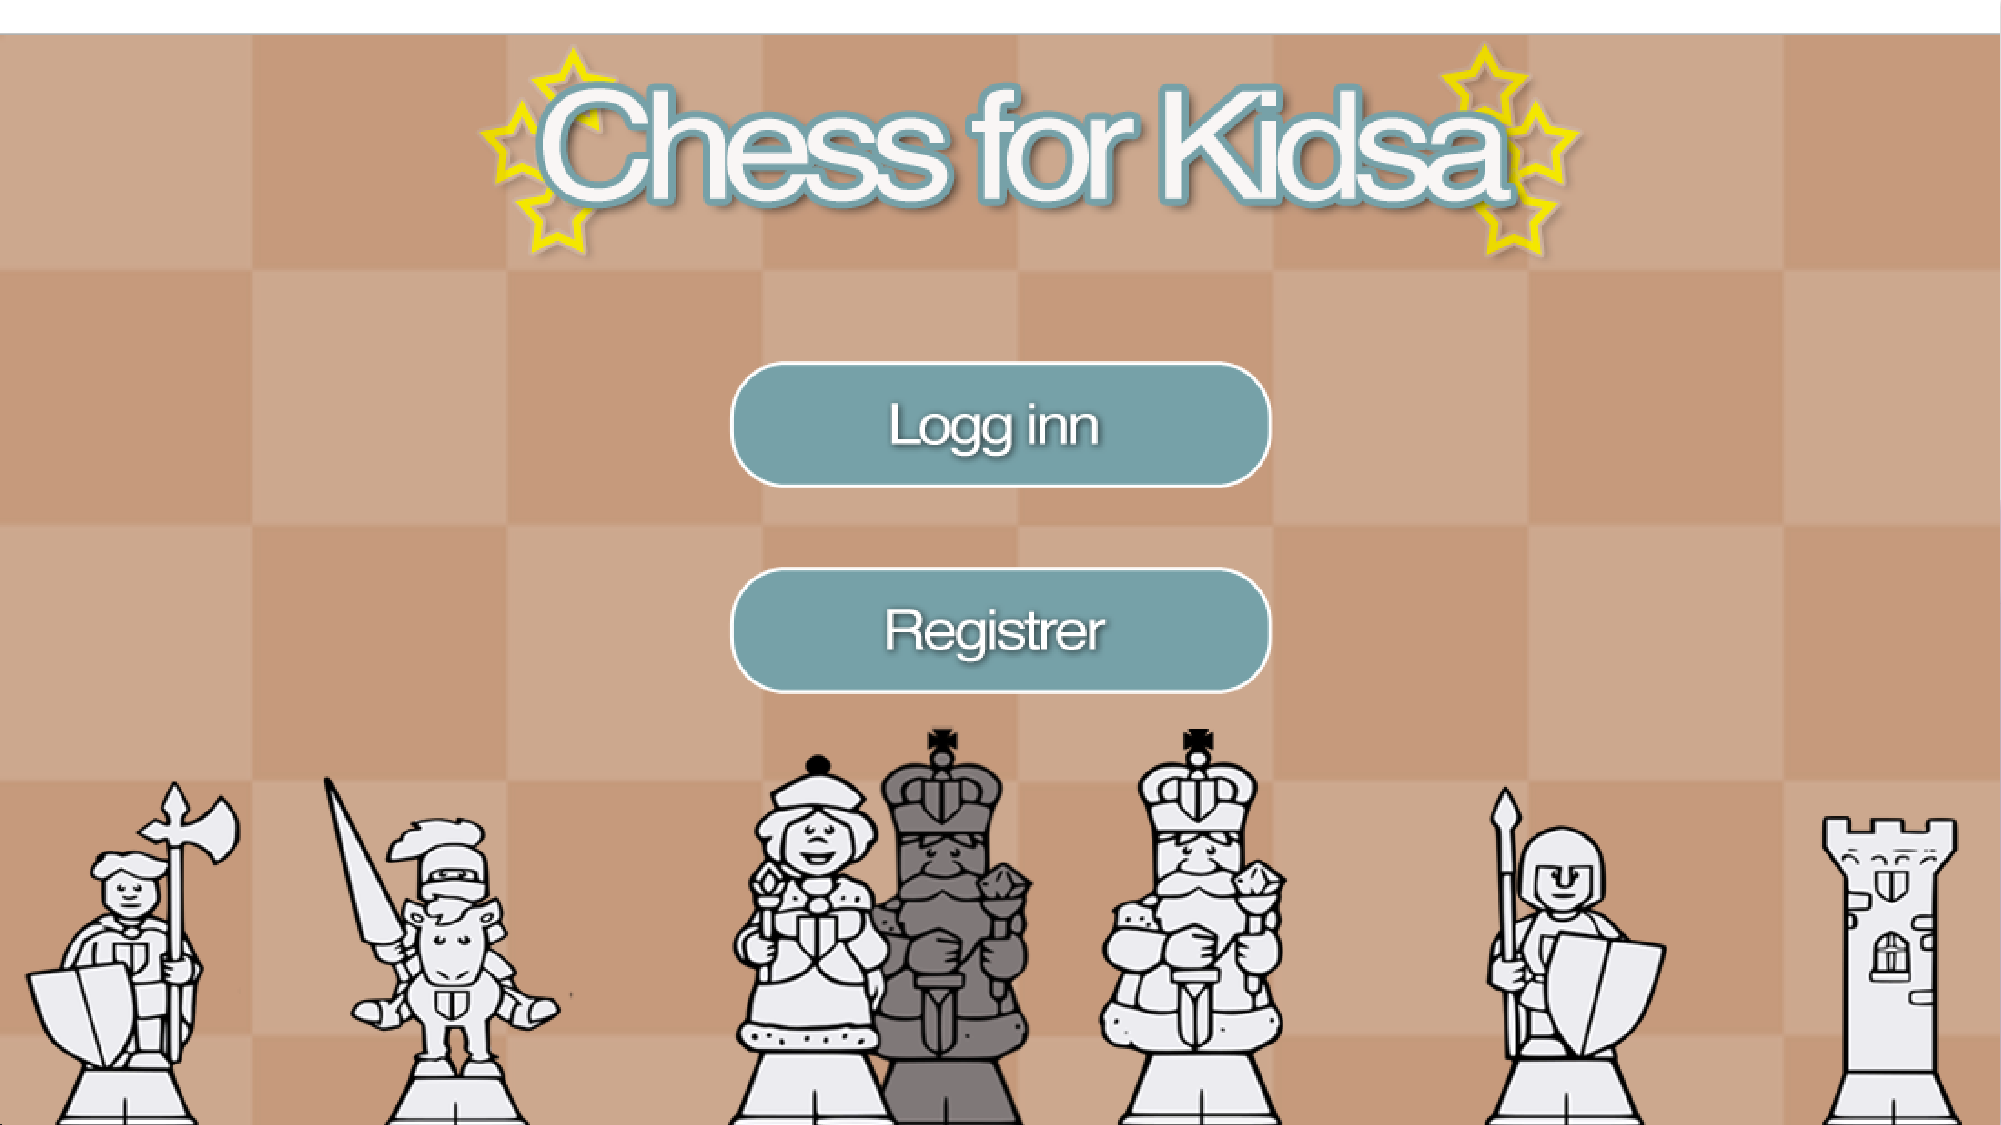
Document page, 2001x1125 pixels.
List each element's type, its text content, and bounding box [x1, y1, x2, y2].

title Designet [111, 26, 449, 31]
picture [0, 0, 2000, 1125]
